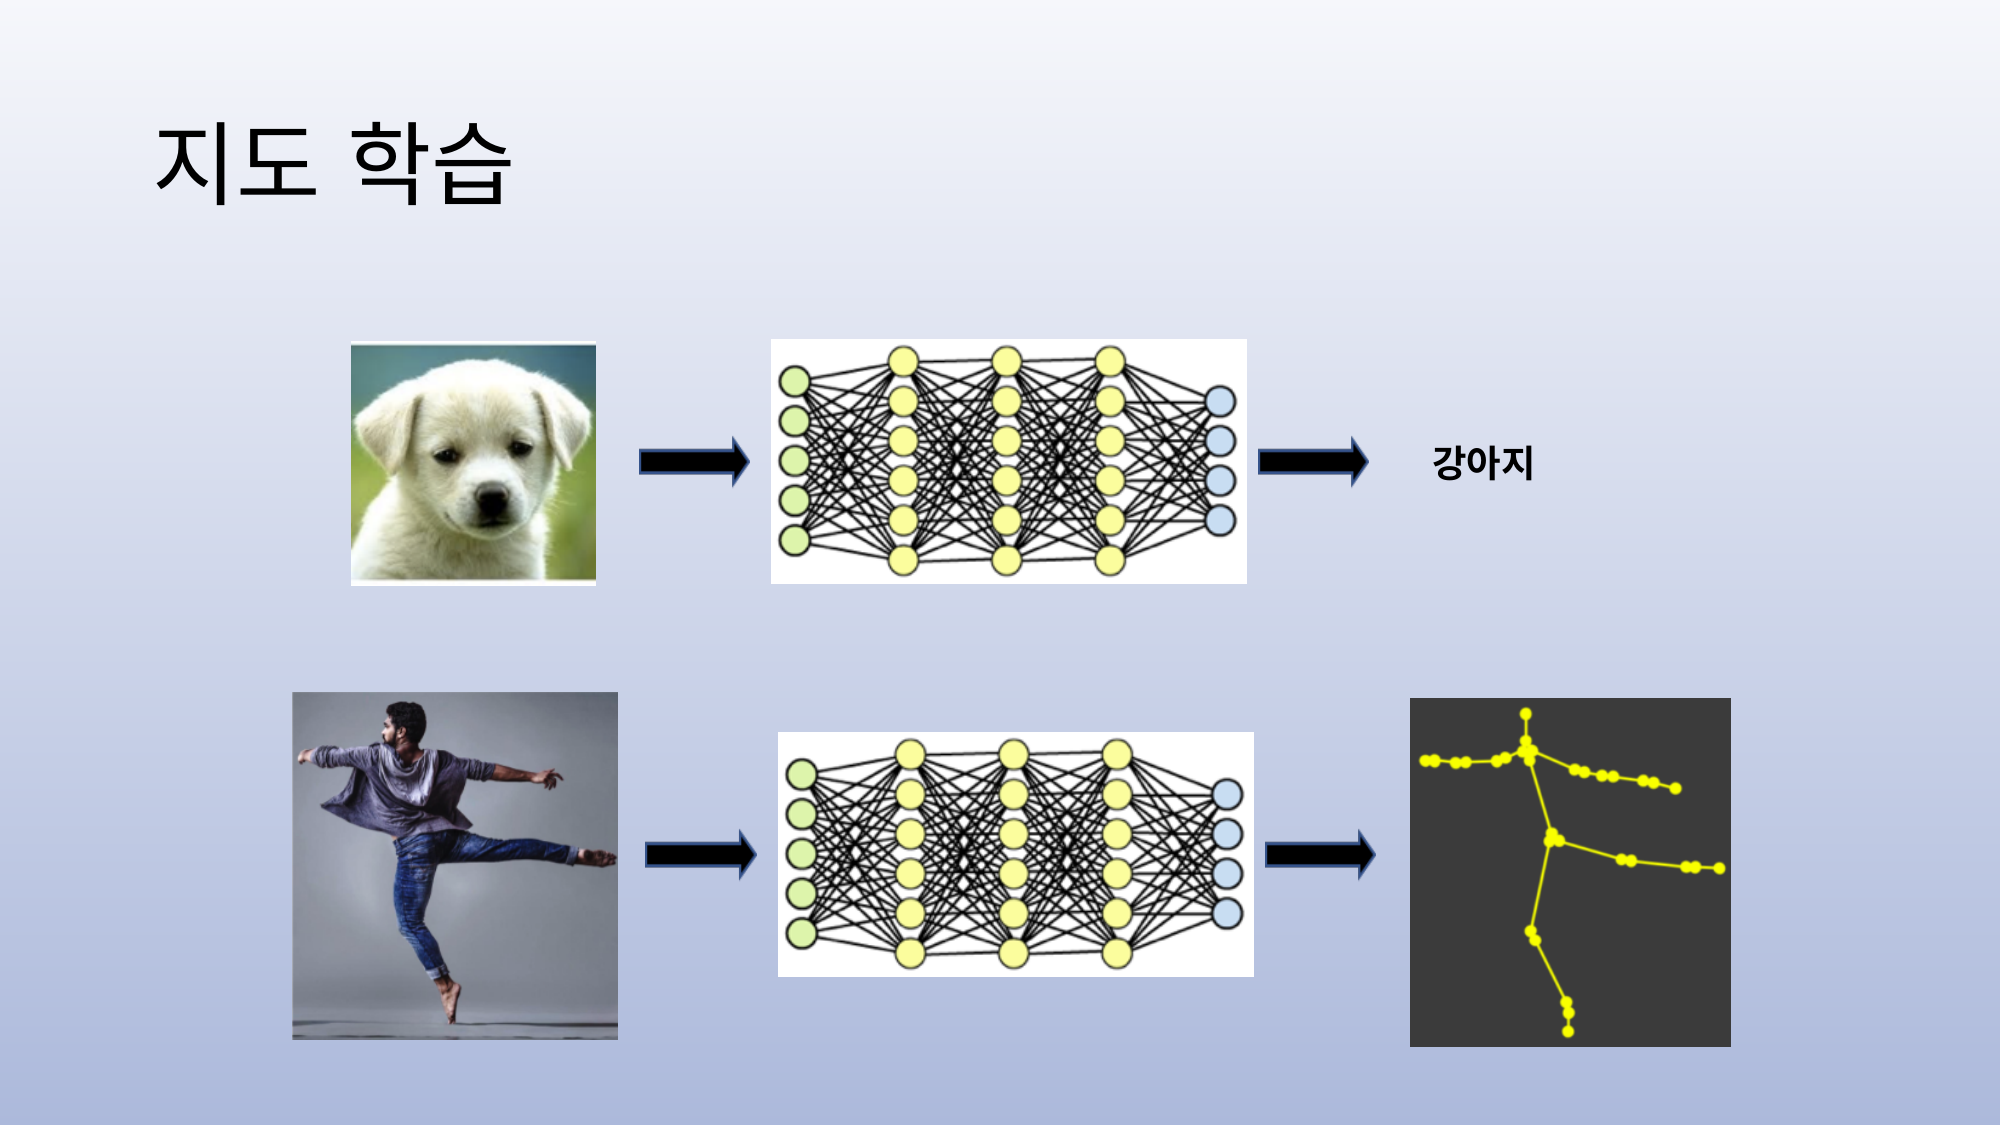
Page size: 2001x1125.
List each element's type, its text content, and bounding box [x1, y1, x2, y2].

picture [292, 692, 618, 1040]
picture [638, 435, 750, 489]
title 지도 학습 [137, 59, 1863, 278]
picture [778, 732, 1254, 977]
picture [351, 341, 596, 586]
picture [645, 828, 757, 882]
text_box 강아지 [1380, 424, 1588, 524]
picture [1258, 435, 1369, 489]
picture [1410, 698, 1731, 1047]
picture [771, 339, 1247, 584]
picture [1265, 828, 1376, 882]
